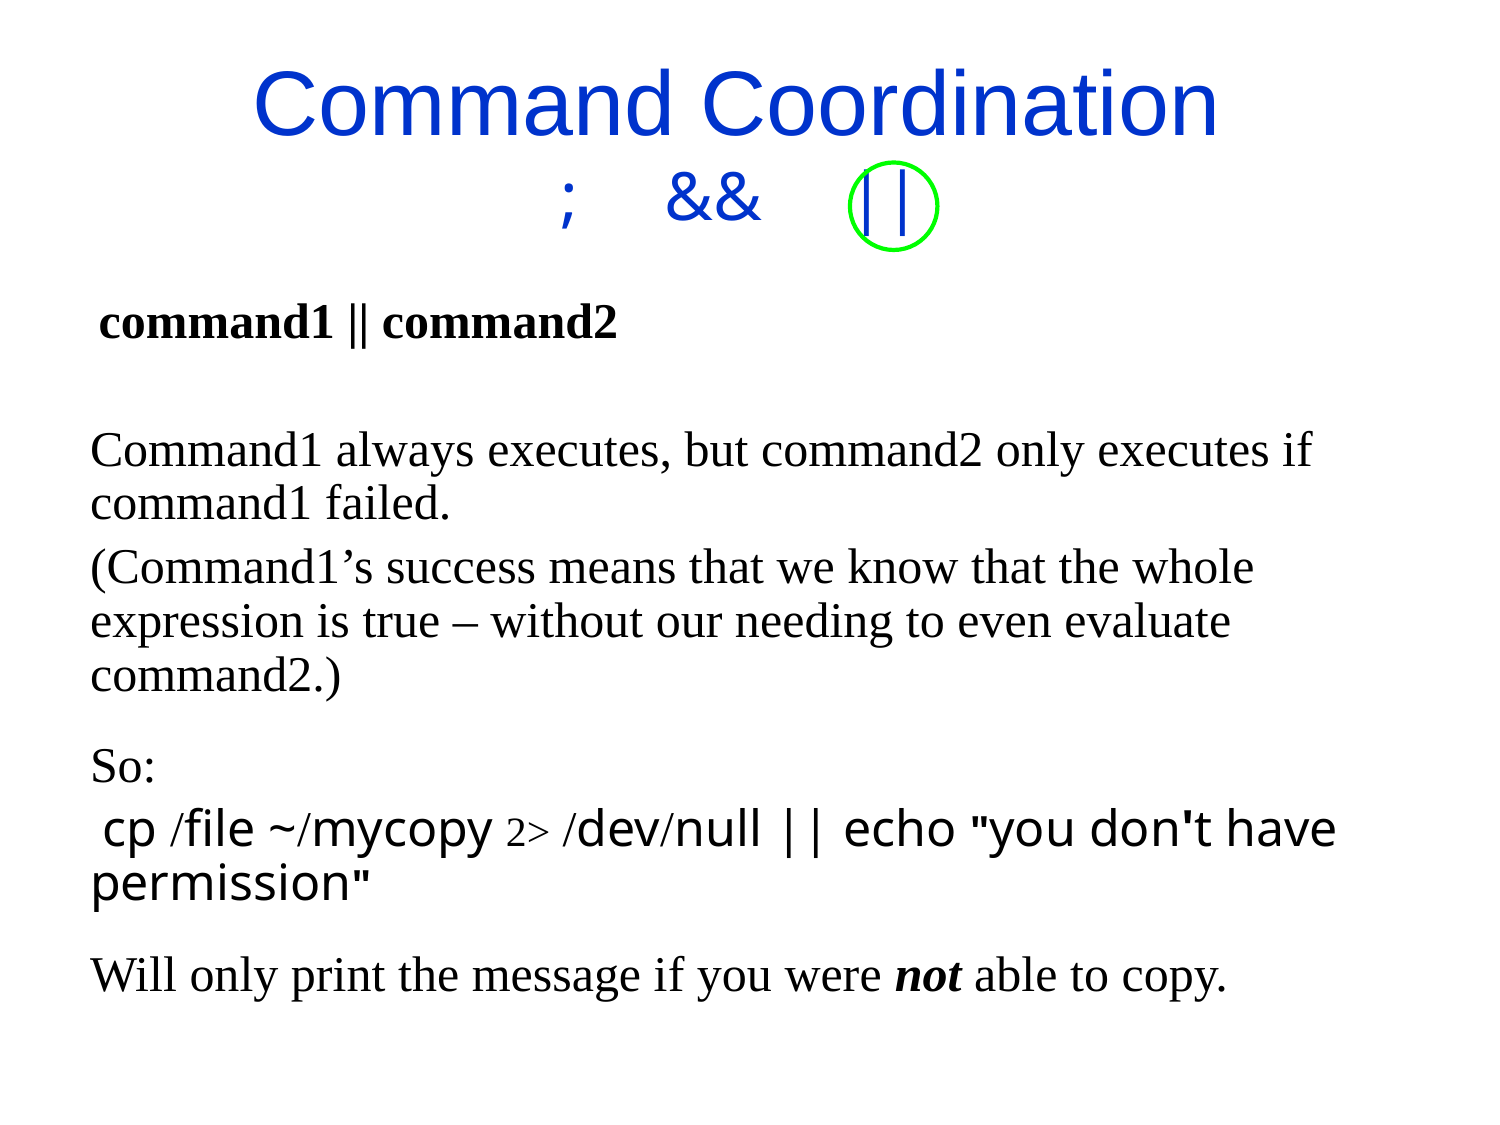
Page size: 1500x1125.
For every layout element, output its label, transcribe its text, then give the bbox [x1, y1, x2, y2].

list command1 || command2 Command1 always executes, but command2 only executes if command1 failed. (Command1’s success means that we know that the whole expression is true – without our needing to even evaluate command2.) So: cp /file ~/mycopy 2> /dev/null || echo "you don't have permission" Will only print the message if you were not able to copy. [74, 287, 1500, 1063]
text_box [847, 160, 940, 253]
title Command Coordination ; && || [74, 44, 1426, 233]
